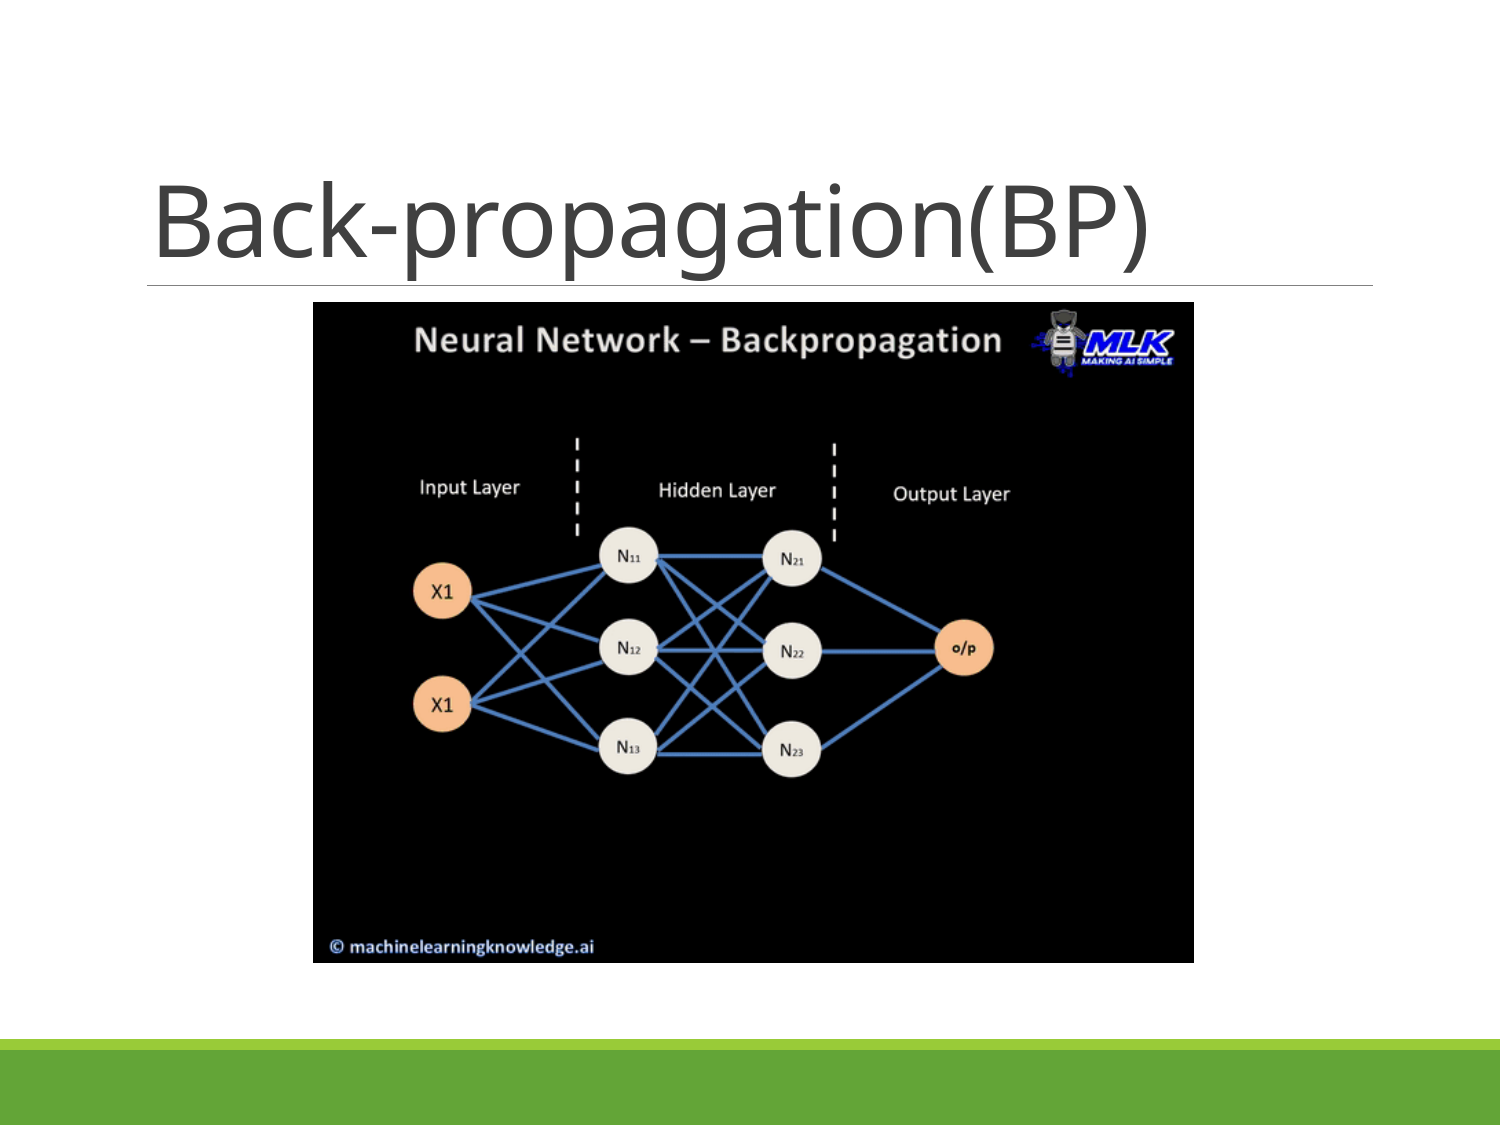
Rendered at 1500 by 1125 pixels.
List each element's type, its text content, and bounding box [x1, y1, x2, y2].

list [313, 302, 1195, 964]
title Back-propagation(BP) [135, 47, 1373, 285]
